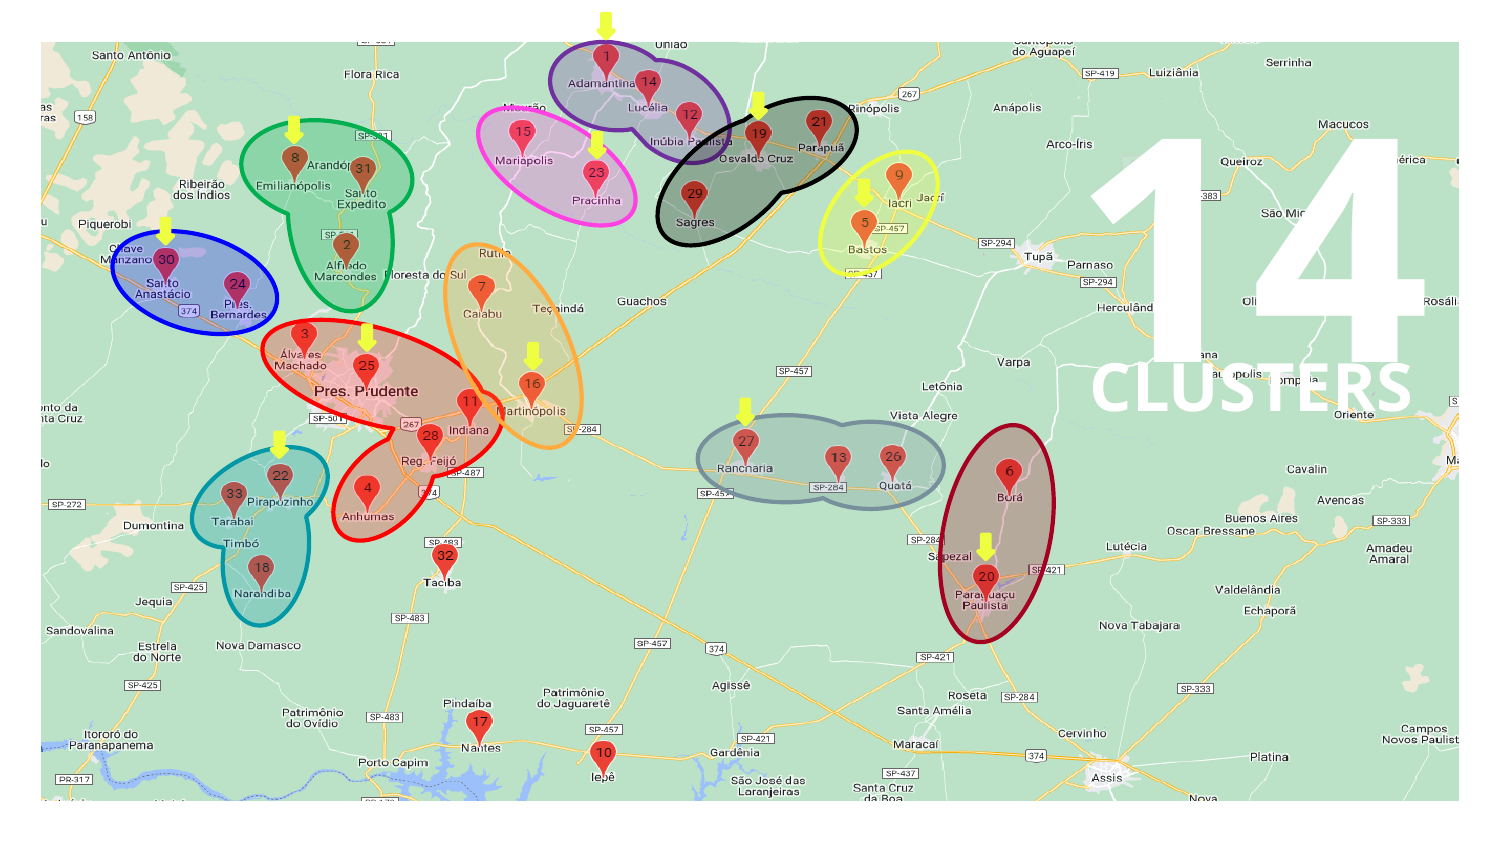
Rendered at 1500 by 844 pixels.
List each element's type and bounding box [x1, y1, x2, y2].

picture [40, 42, 1460, 802]
text_box [596, 11, 616, 41]
